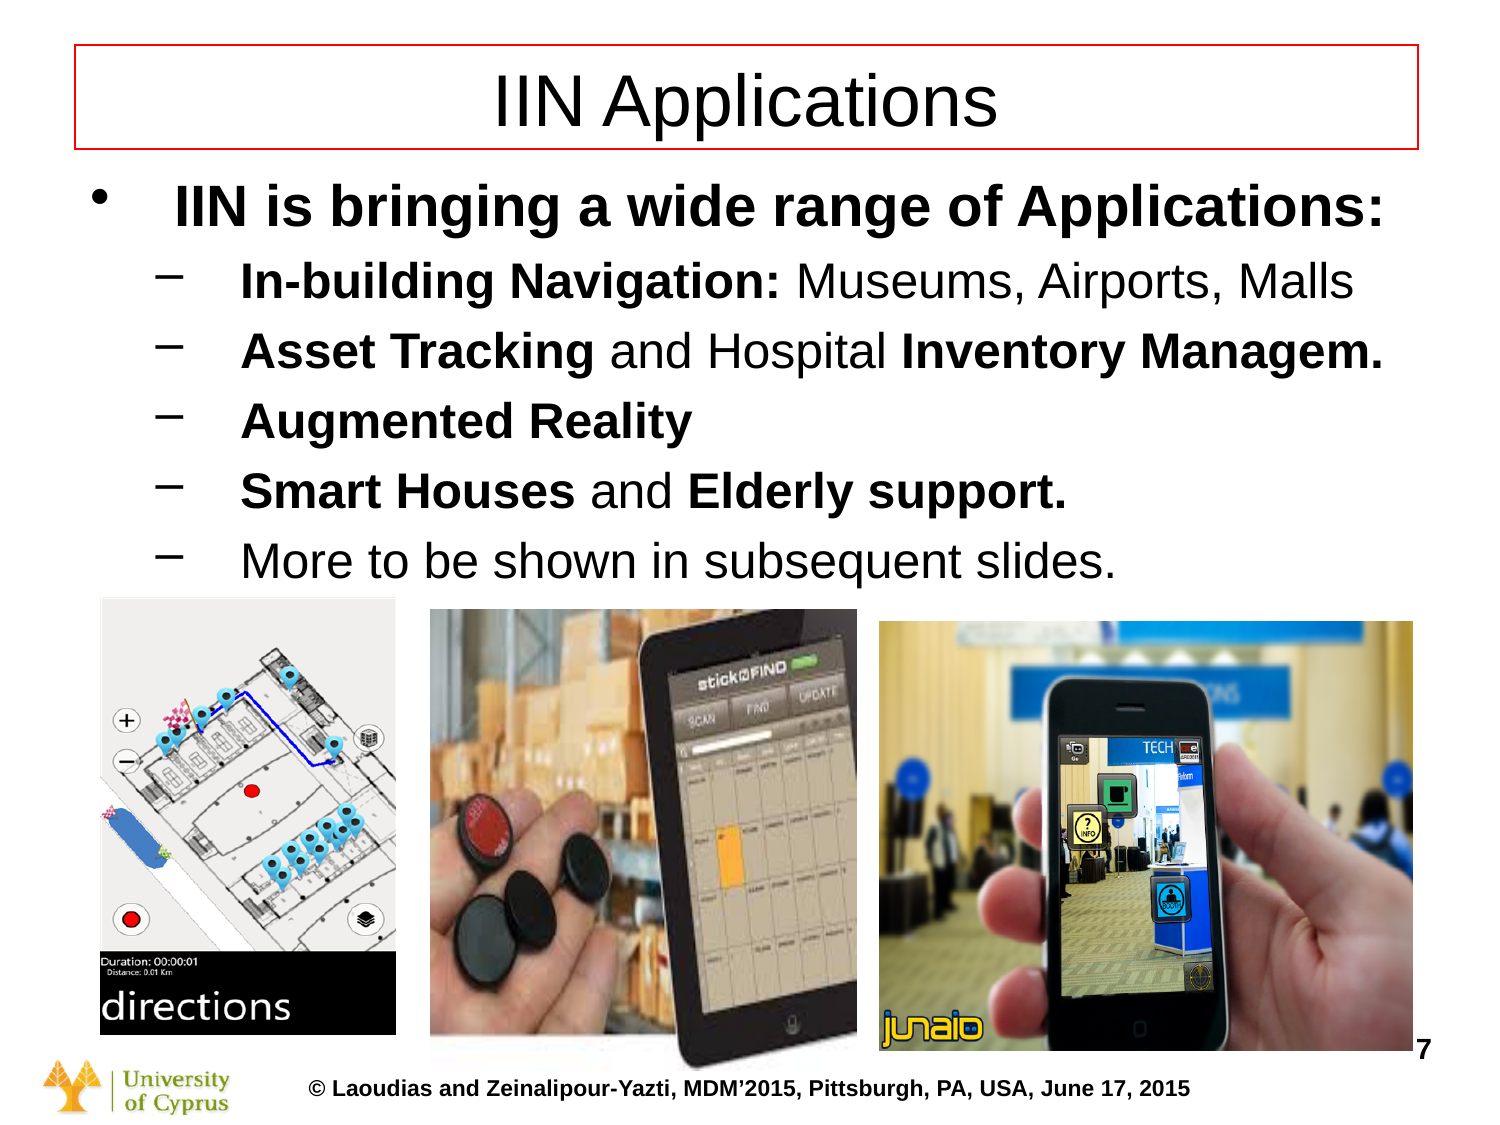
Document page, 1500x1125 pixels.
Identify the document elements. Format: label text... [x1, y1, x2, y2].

picture [100, 597, 396, 1036]
picture [879, 621, 1414, 1052]
picture [41, 1058, 231, 1115]
title IIN Applications [74, 44, 1419, 150]
picture [430, 609, 857, 1071]
list IIN is bringing a wide range of Applications: In-building Navigation: Museums, Airports, Malls Asset Tracking and Hospital Inventory Managem. Augmented Reality Smart Houses and Elderly support. More to be shown in subsequent slides. [74, 160, 1426, 492]
